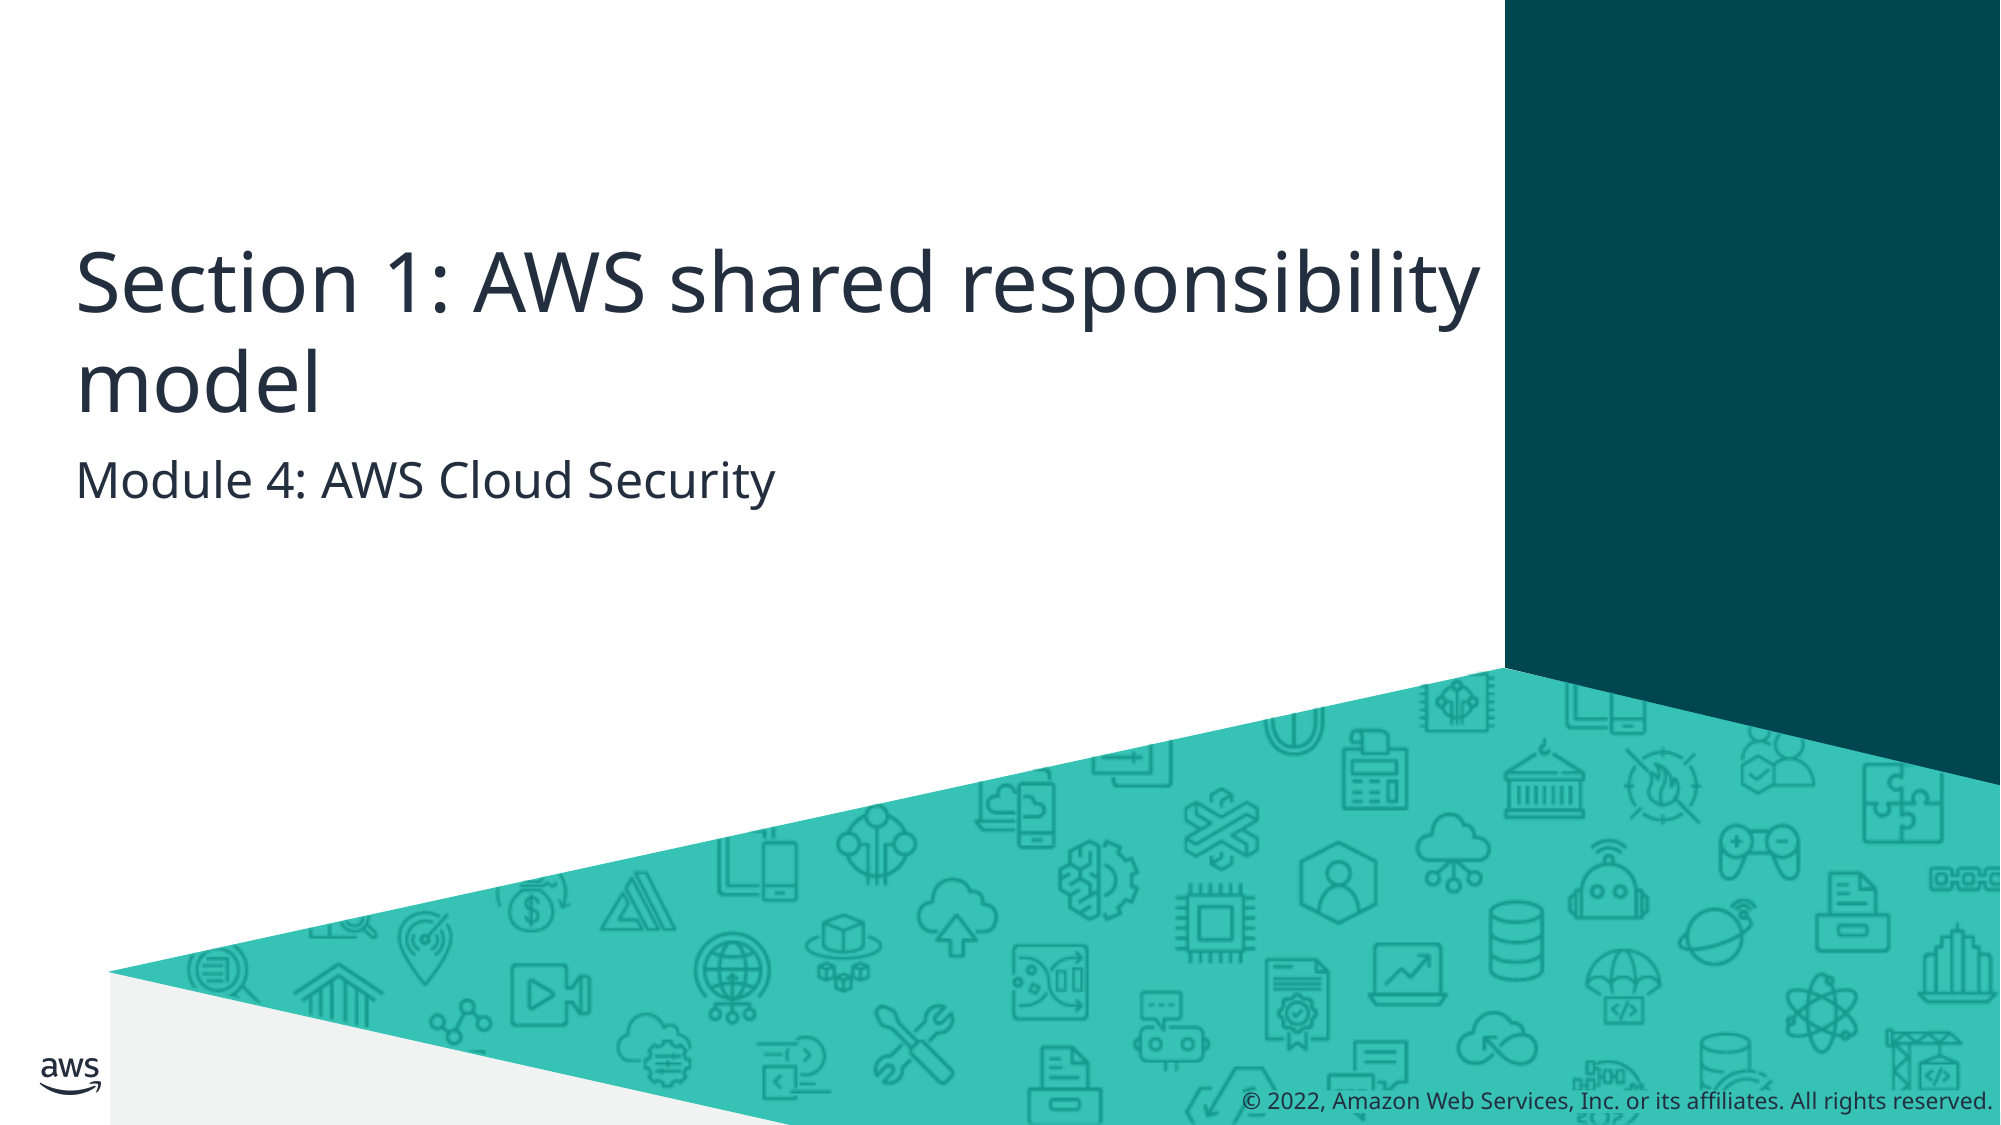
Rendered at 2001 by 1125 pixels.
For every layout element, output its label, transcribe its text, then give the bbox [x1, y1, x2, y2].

picture [39, 1058, 101, 1095]
title Section 1: AWS shared responsibility model [60, 60, 1499, 437]
subtitle Module 4: AWS Cloud Security [60, 440, 1499, 786]
